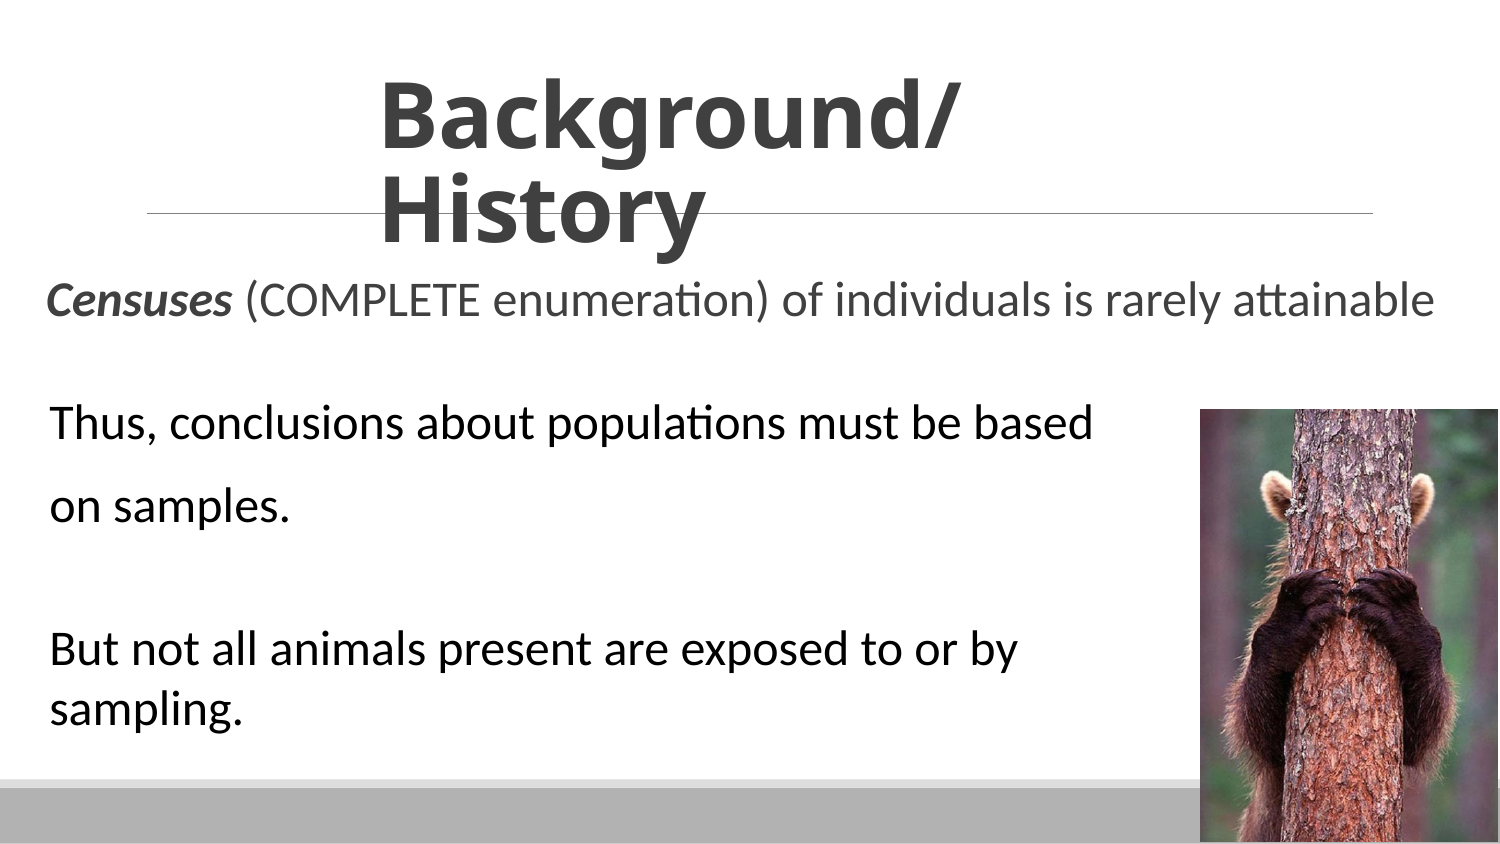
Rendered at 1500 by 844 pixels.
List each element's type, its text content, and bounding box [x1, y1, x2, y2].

text_box Thus, conclusions about populations must be based on samples. But not all animals present are exposed to or by sampling. [34, 359, 1160, 803]
picture [1199, 408, 1498, 843]
title Background/History [362, 59, 1099, 154]
list Censuses (COMPLETE enumeration) of individuals is rarely attainable [31, 228, 1457, 397]
